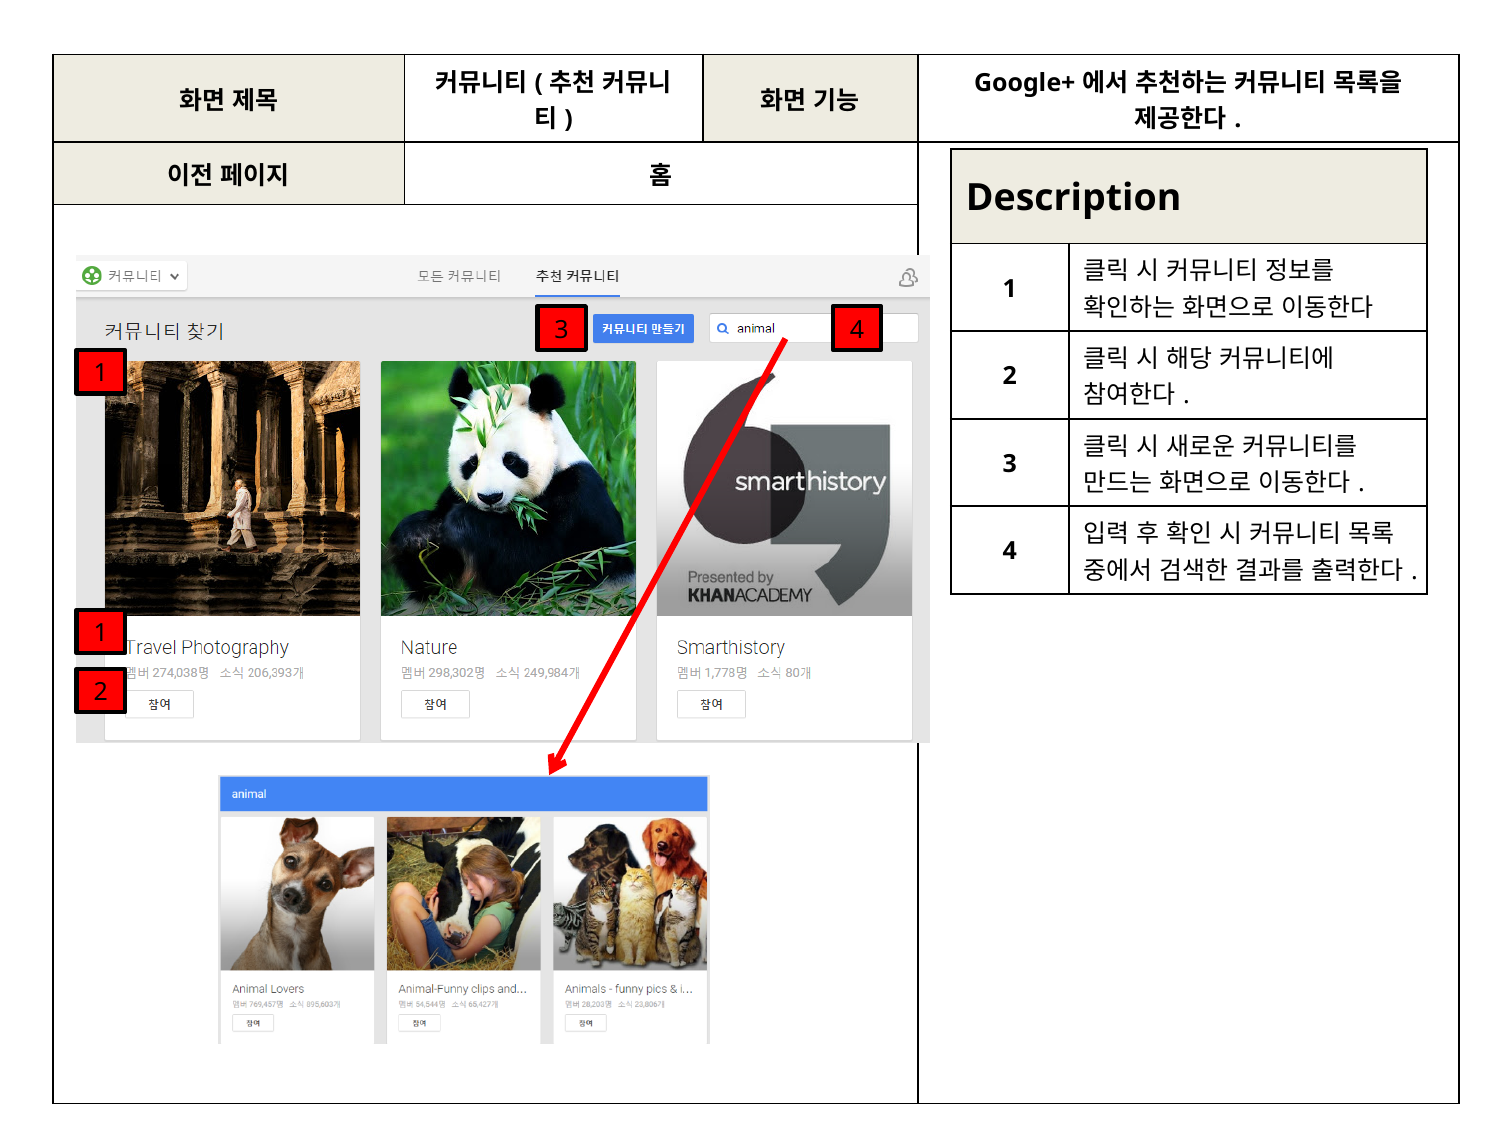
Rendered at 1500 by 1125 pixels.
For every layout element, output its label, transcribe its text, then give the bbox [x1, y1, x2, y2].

table_cell 4 [952, 507, 1068, 593]
table_cell 클릭 시 새로운 커뮤니티를 만드는 화면으로 이동한다. [1070, 420, 1426, 505]
table_header Google+에서 추천하는 커뮤니티 목록을 제공한다. [919, 55, 1458, 141]
table_cell 클릭 시 해당 커뮤니티에 참여한다. [1070, 332, 1426, 418]
table_cell 1 [952, 244, 1068, 330]
table_cell 홈 [405, 143, 917, 204]
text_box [548, 338, 786, 776]
table_cell [919, 143, 1458, 1103]
picture [218, 774, 710, 1045]
table_cell 이전 페이지 [54, 143, 404, 204]
table_header 화면 제목 [54, 55, 404, 141]
table_header 커뮤니티(추천 커뮤니티) [405, 55, 702, 141]
table_cell 입력 후 확인 시 커뮤니티 목록 중에서 검색한 결과를 출력한다. [1070, 507, 1426, 593]
picture [76, 255, 930, 743]
table_header Description [952, 150, 1426, 243]
table_cell 3 [952, 420, 1068, 505]
table_cell 클릭 시 커뮤니티 정보를 확인하는 화면으로 이동한다 [1070, 244, 1426, 330]
table_cell [54, 205, 917, 1103]
table_header 화면 기능 [704, 55, 917, 141]
table_cell 2 [952, 332, 1068, 418]
